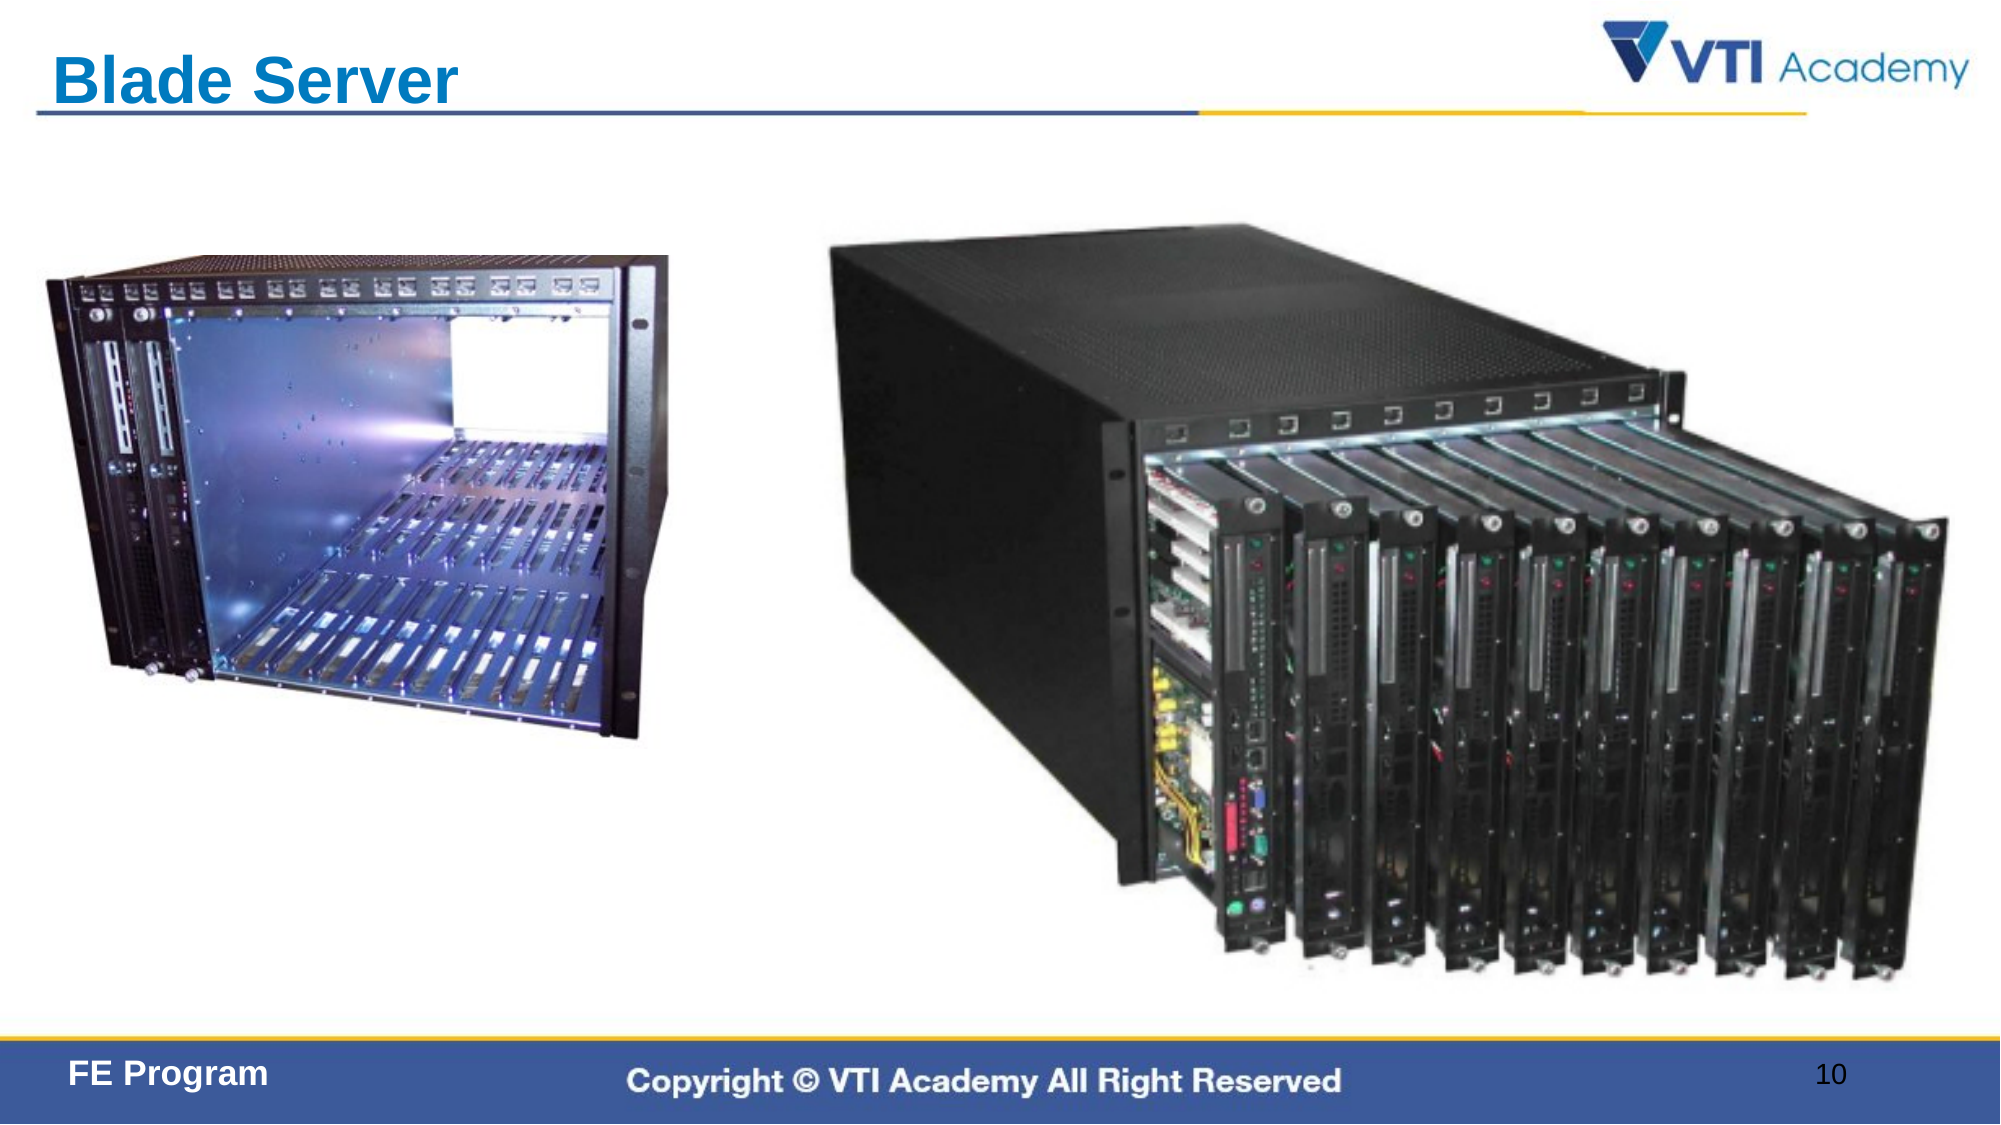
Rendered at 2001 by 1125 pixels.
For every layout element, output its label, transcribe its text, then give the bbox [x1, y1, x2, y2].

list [798, 202, 1955, 996]
title Blade Server [37, 37, 1763, 127]
picture [0, 1, 2000, 1124]
slide_number 10 [1412, 1042, 1863, 1103]
